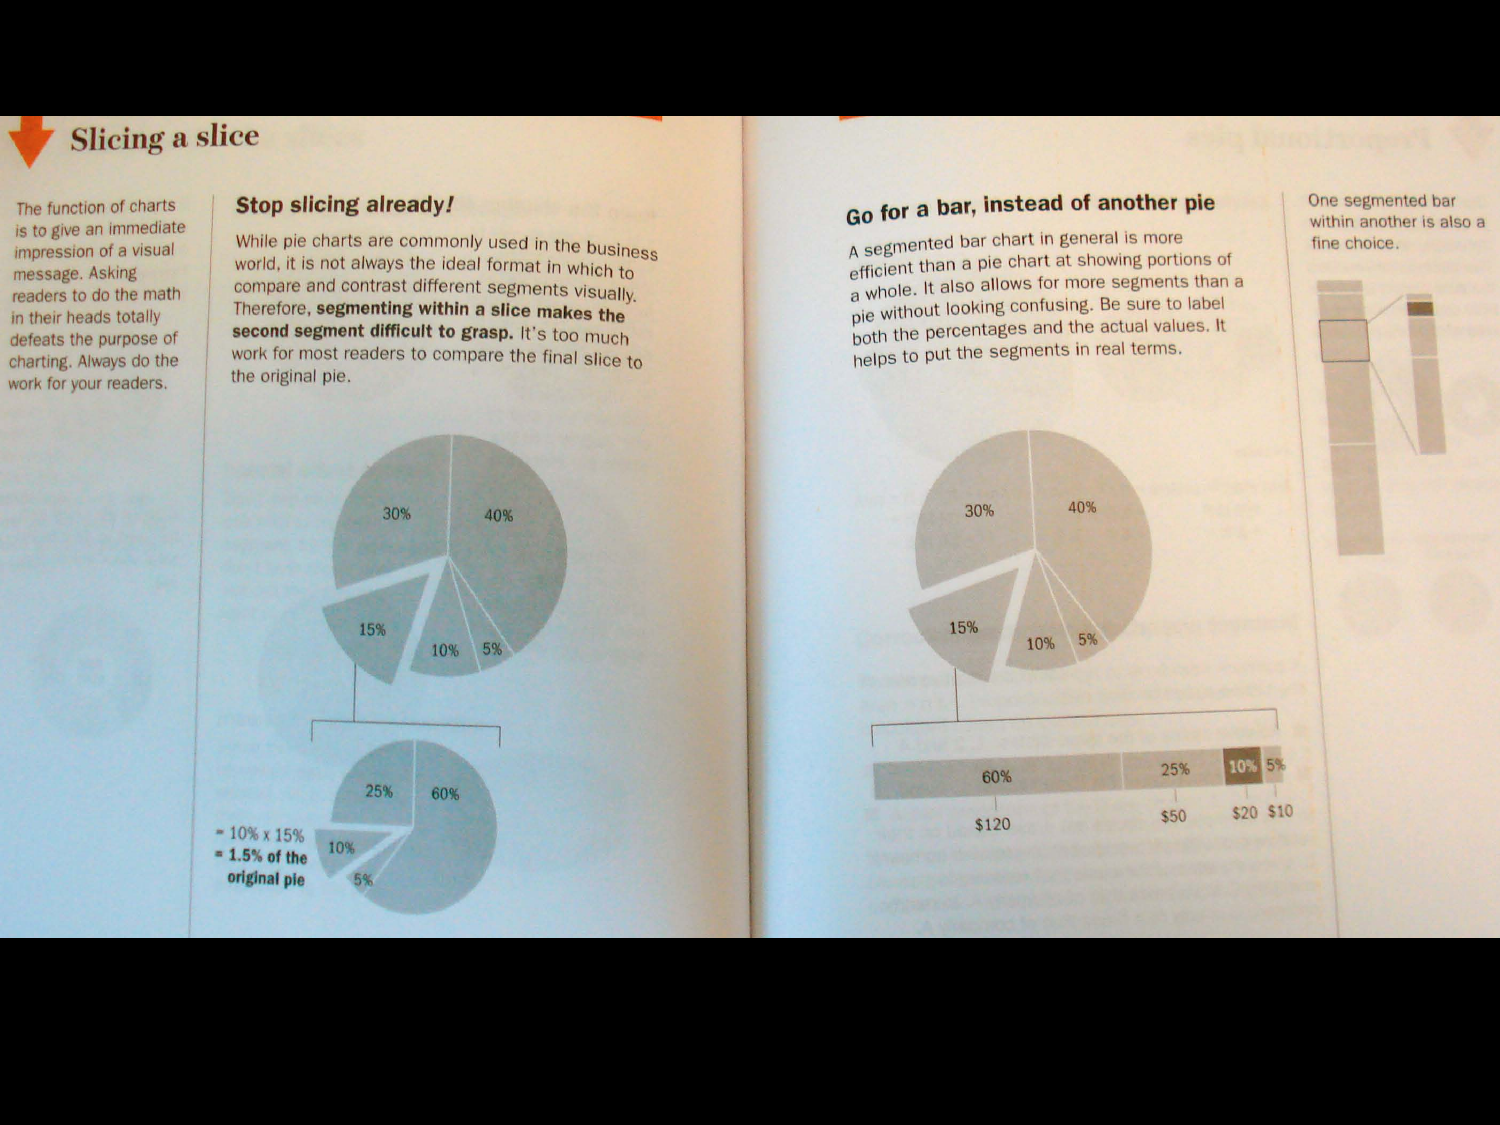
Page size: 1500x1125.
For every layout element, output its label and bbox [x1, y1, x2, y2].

picture [0, 116, 1500, 938]
